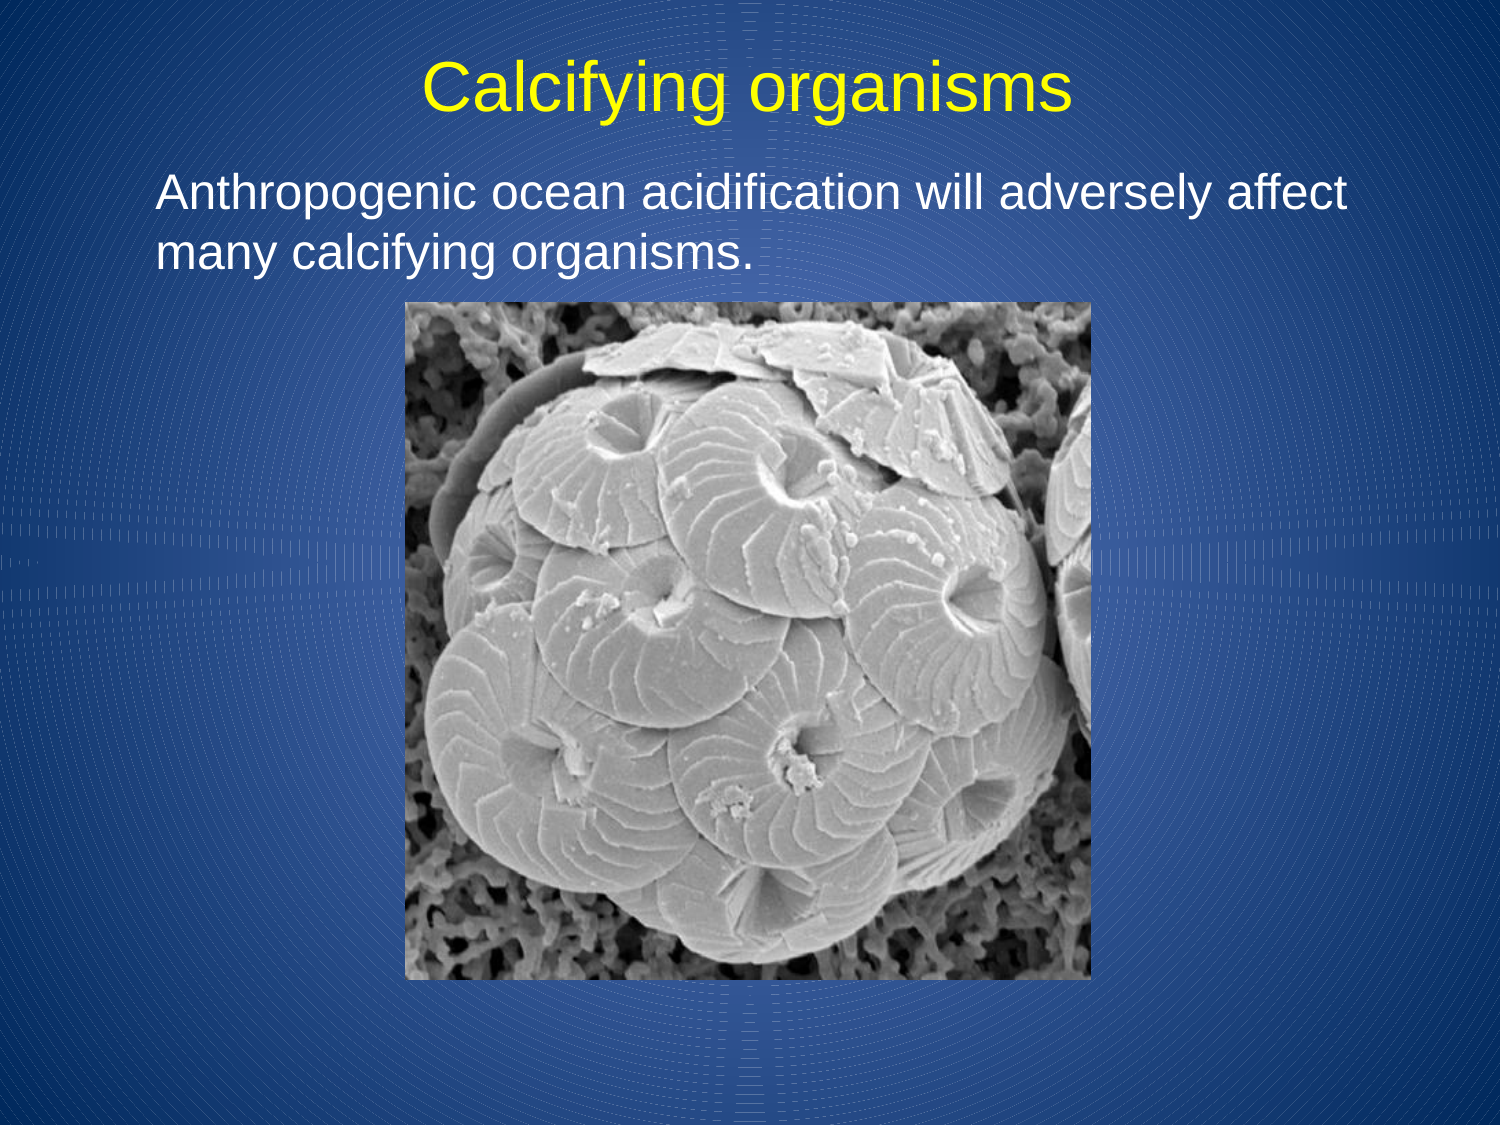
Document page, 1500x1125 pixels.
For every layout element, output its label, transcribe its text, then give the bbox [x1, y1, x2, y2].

picture [404, 302, 1091, 980]
title Calcifying organisms [73, 39, 1424, 163]
text_box Anthropogenic ocean acidification will adversely affect many calcifying organisms. [140, 152, 1442, 288]
